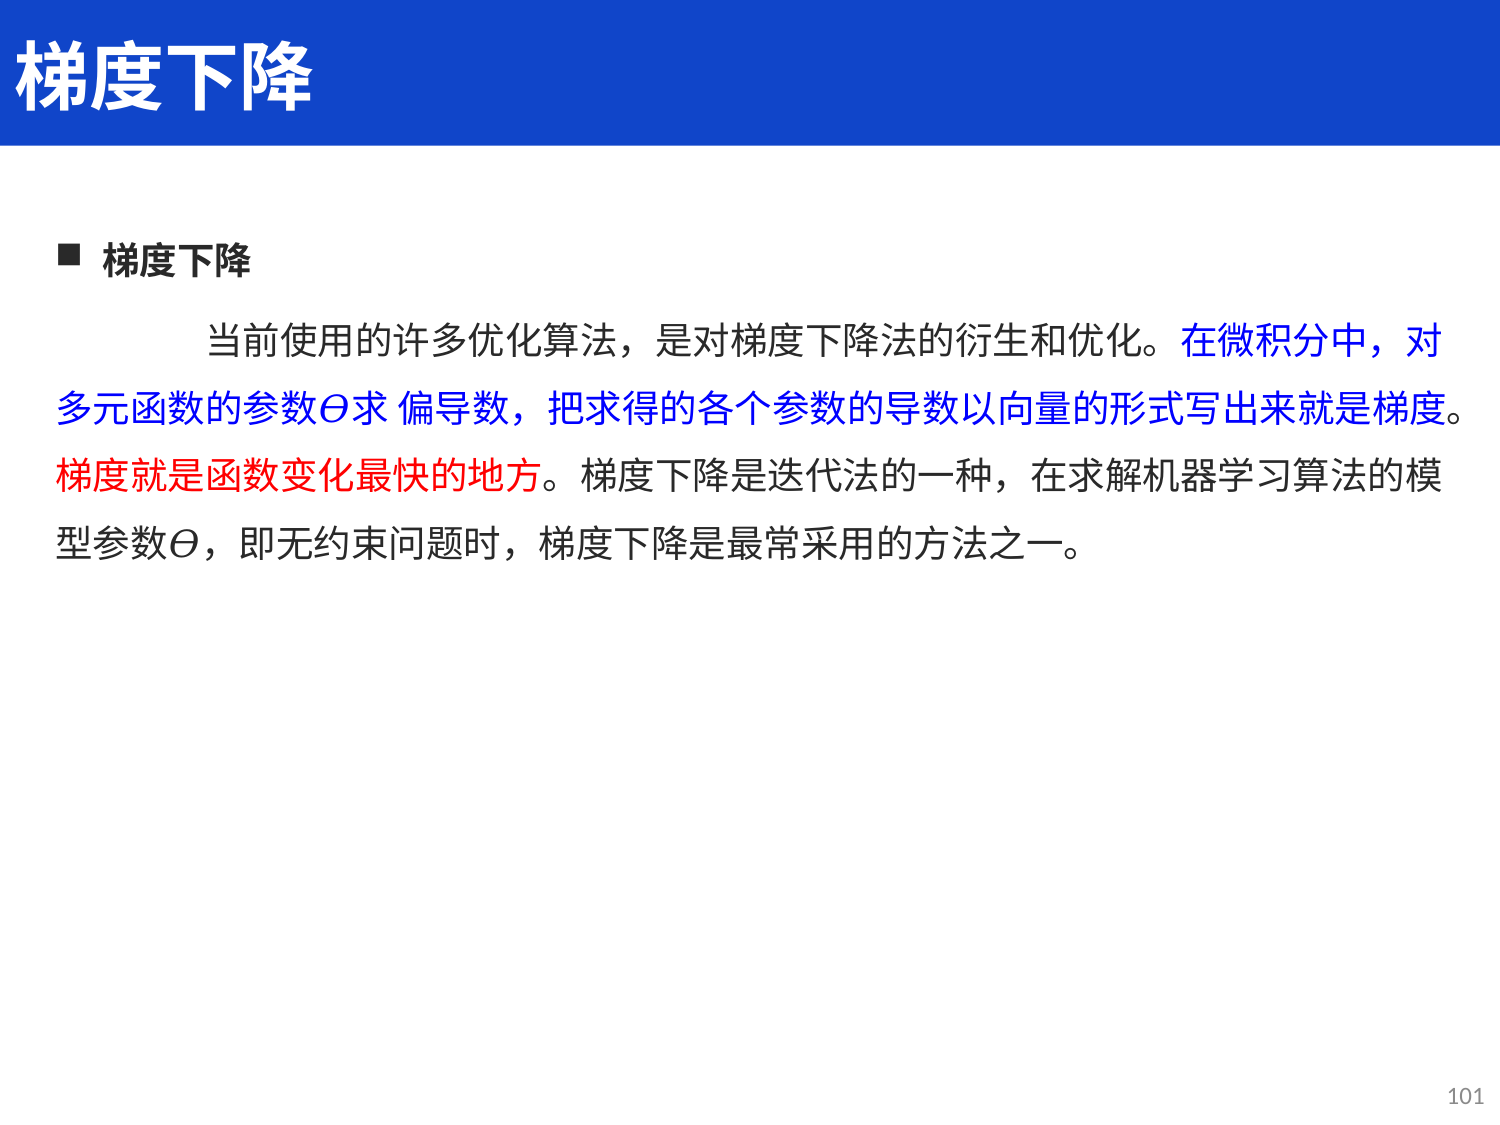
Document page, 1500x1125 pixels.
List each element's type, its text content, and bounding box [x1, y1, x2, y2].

text_box 101 [1162, 1065, 1500, 1125]
text_box 梯度下降 [0, 0, 1500, 146]
text_box 梯度下降 当前使用的许多优化算法，是对梯度下降法的衍生和优化。在微积分中，对多元函数的参数𝛳求 偏导数，把求得的各个参数的导数以向量的形式写出来就是梯度。梯度就是函数变化最快的地方。梯度下降是迭代法的一种，在求解机器学习算法的模型参数𝛳，即无约束问题时，梯度下降是最常采用的方法之一。 [40, 167, 1484, 630]
